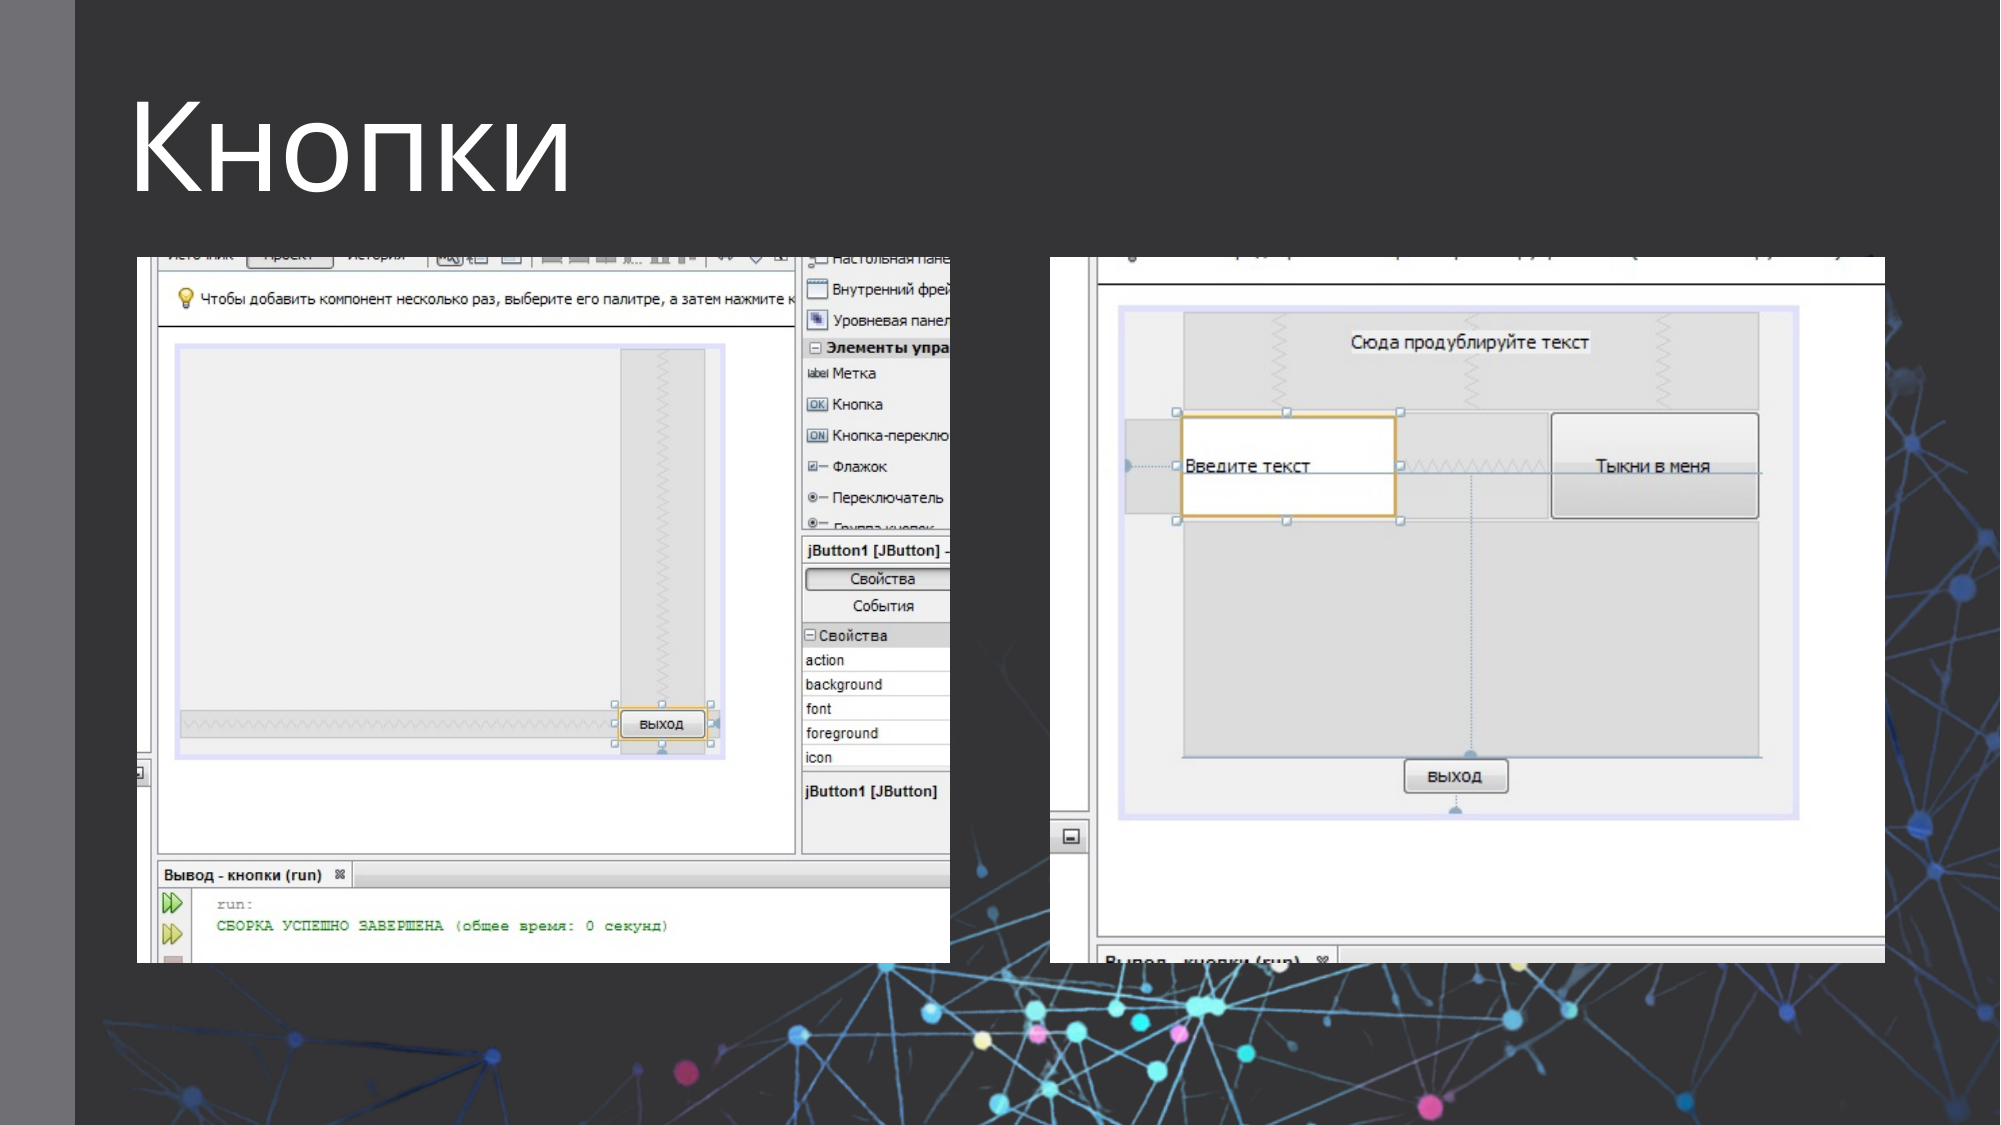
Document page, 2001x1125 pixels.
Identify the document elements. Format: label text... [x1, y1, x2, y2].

subtitle [109, 995, 113, 1065]
picture [0, 0, 2000, 1125]
title Кнопки [109, 35, 1655, 225]
